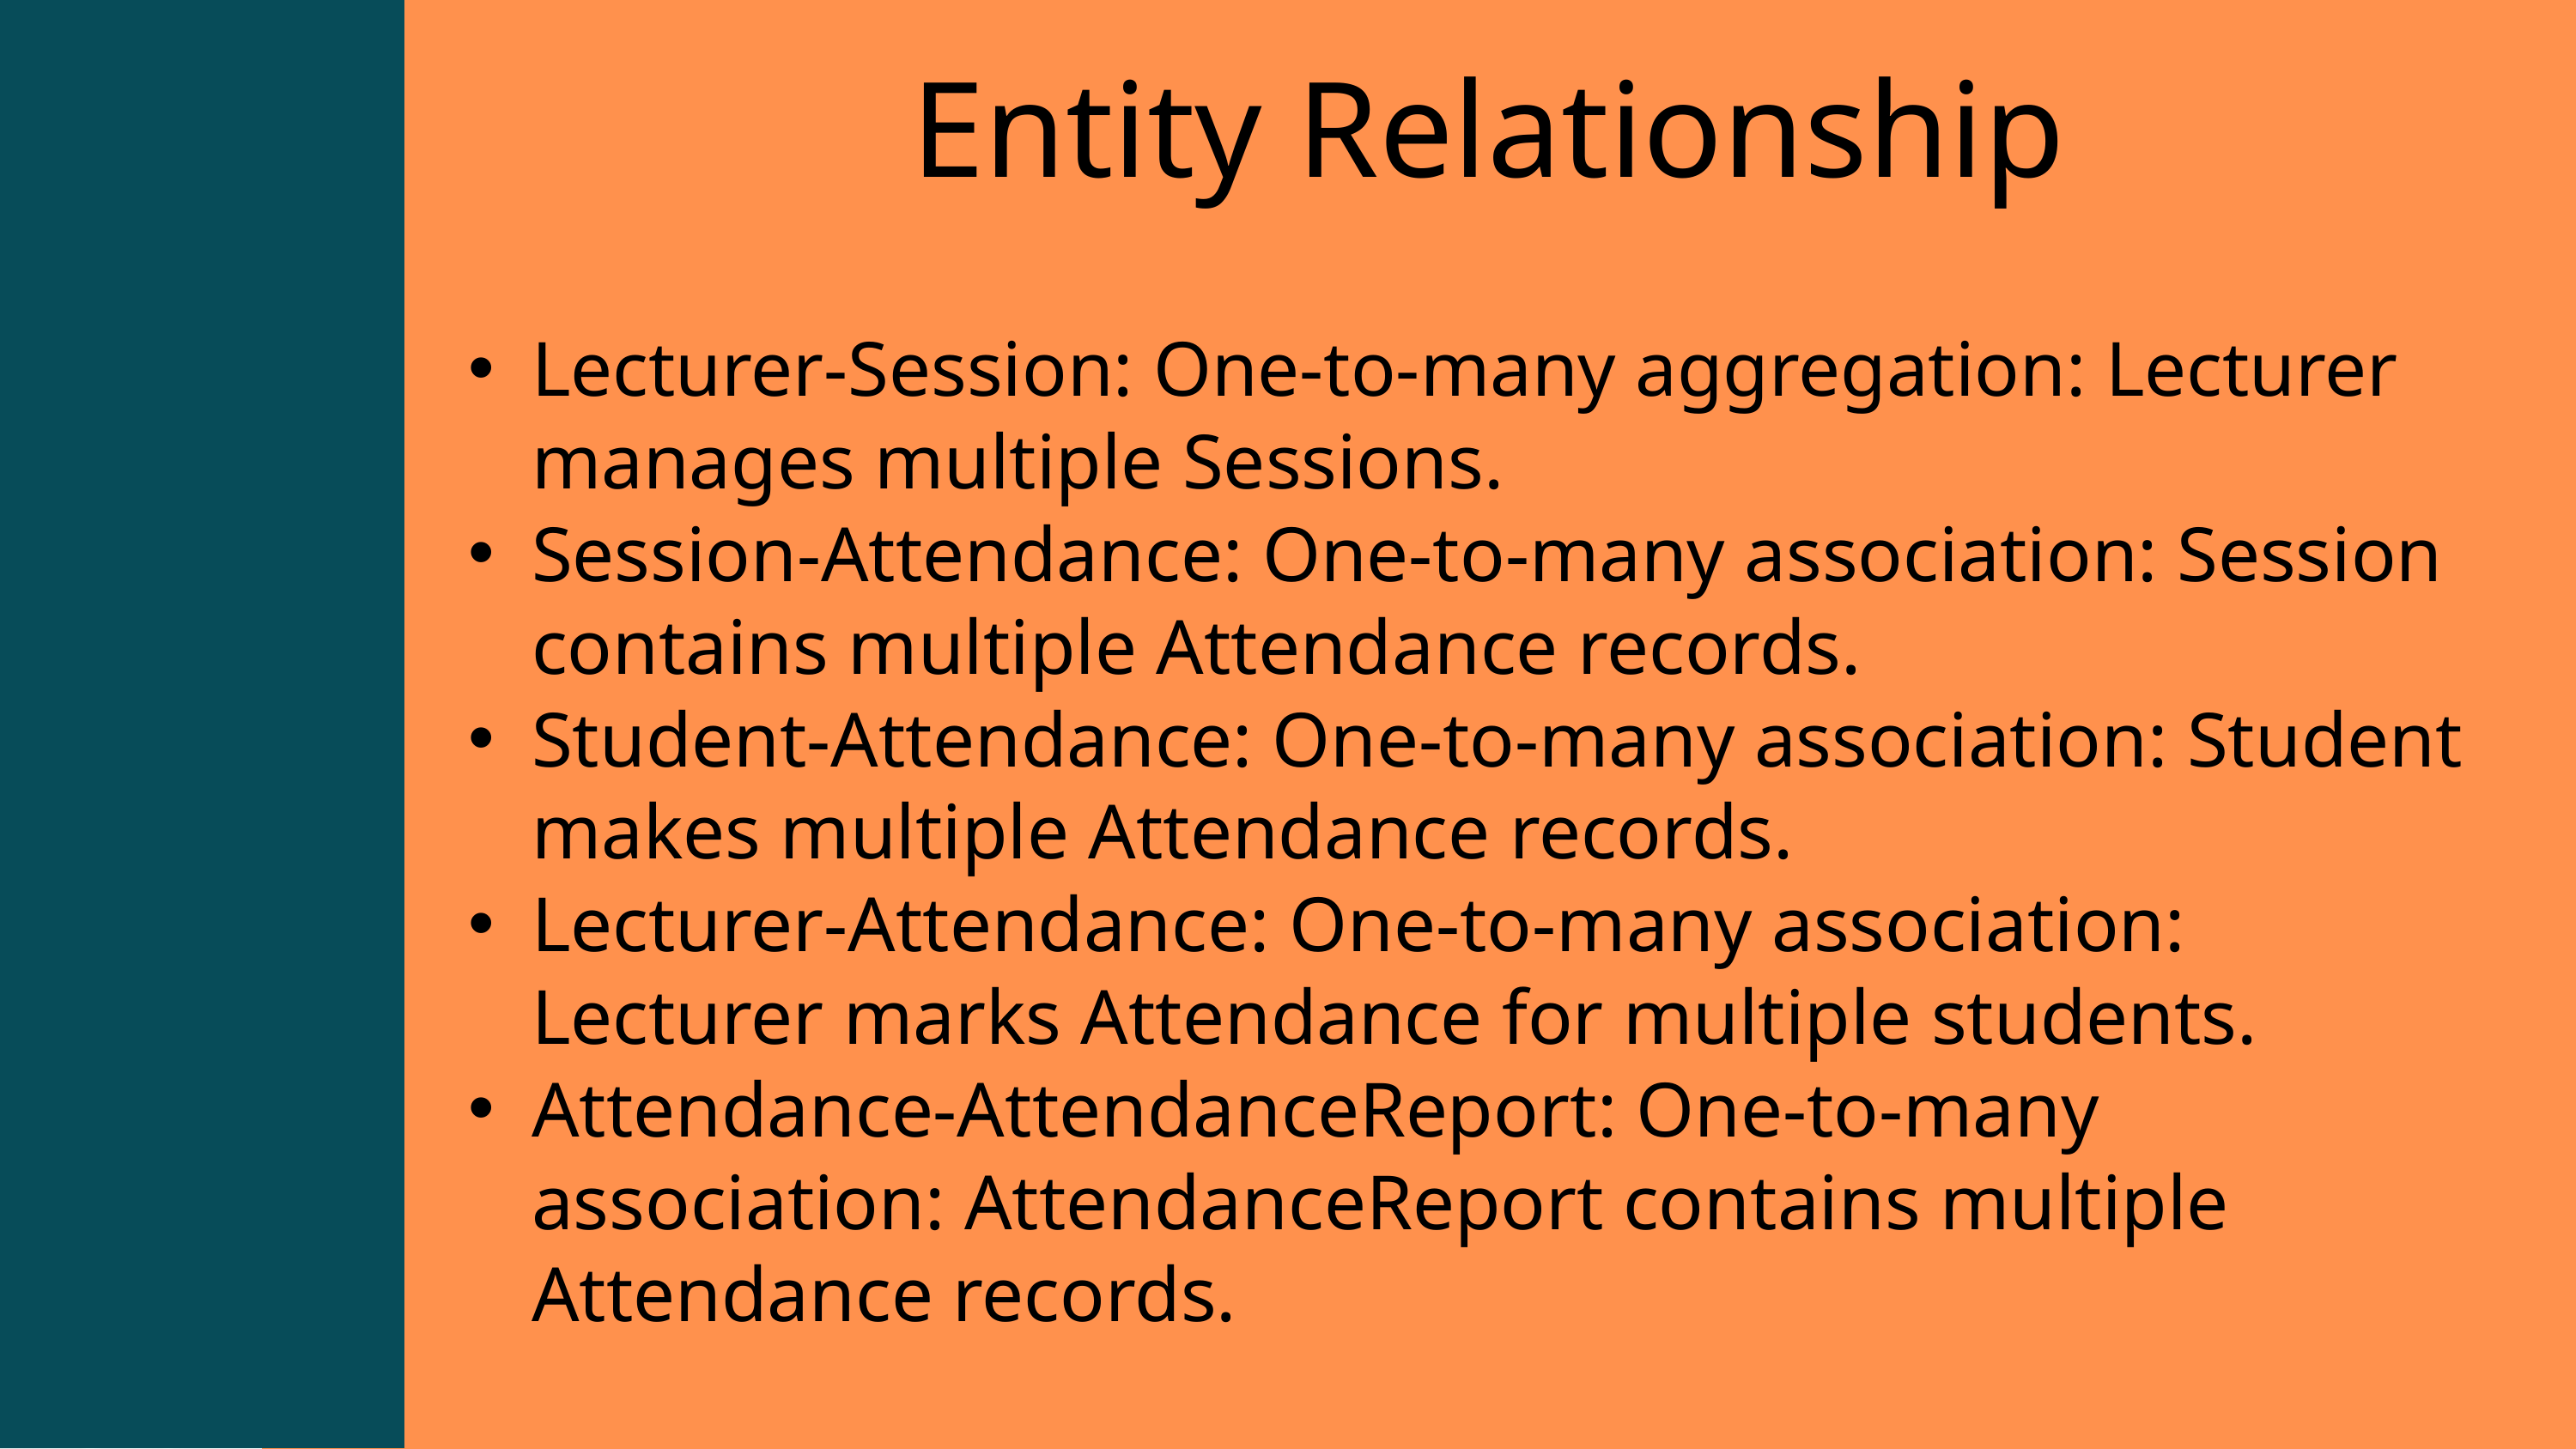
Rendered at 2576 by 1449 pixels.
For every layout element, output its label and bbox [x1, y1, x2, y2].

text_box [0, 0, 405, 1449]
text_box [411, 0, 2576, 1449]
